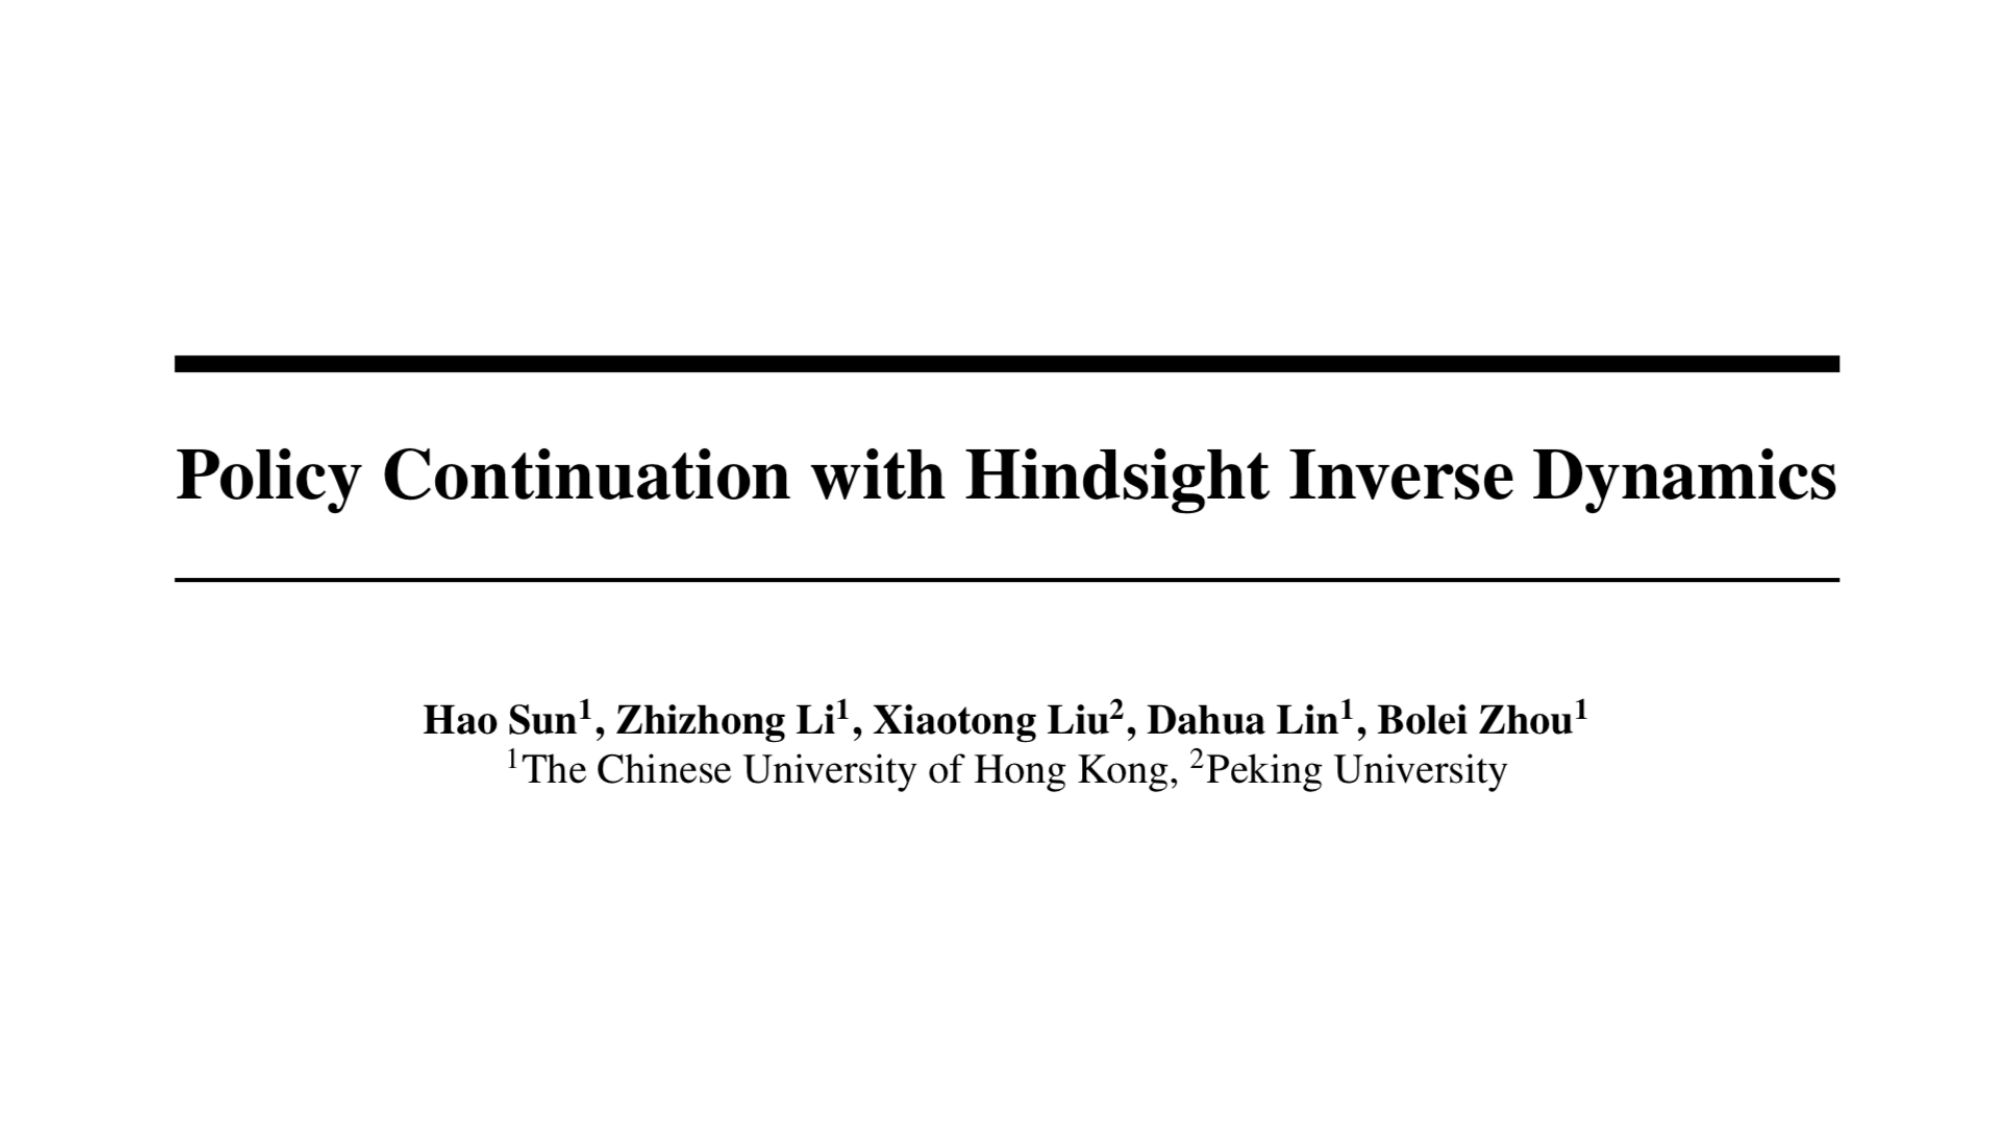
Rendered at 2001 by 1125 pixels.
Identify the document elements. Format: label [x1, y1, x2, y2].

picture [134, 322, 1902, 813]
